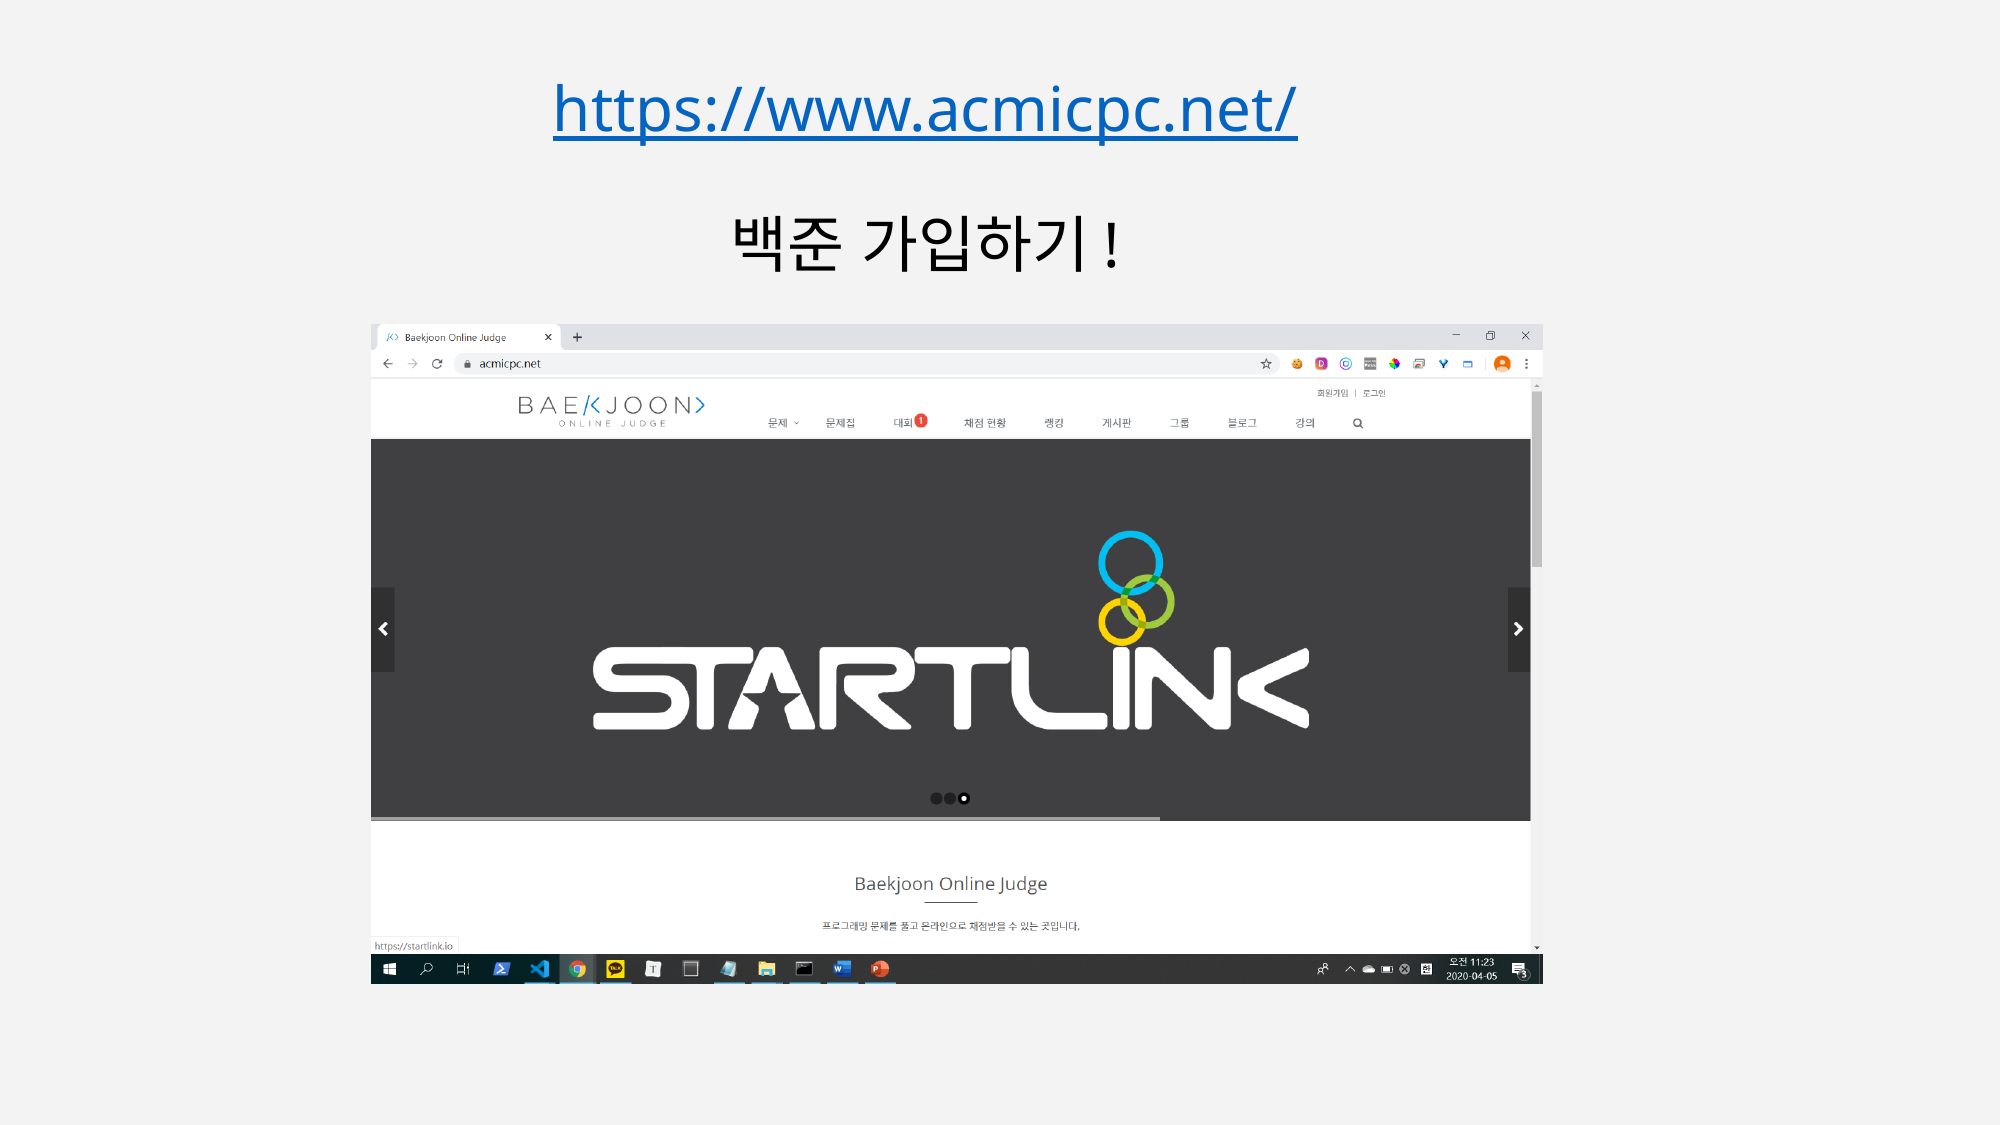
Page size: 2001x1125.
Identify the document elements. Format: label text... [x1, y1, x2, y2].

picture [371, 324, 1543, 984]
title https://www.acmicpc.net/ 백준 가입하기! [0, 63, 1870, 289]
